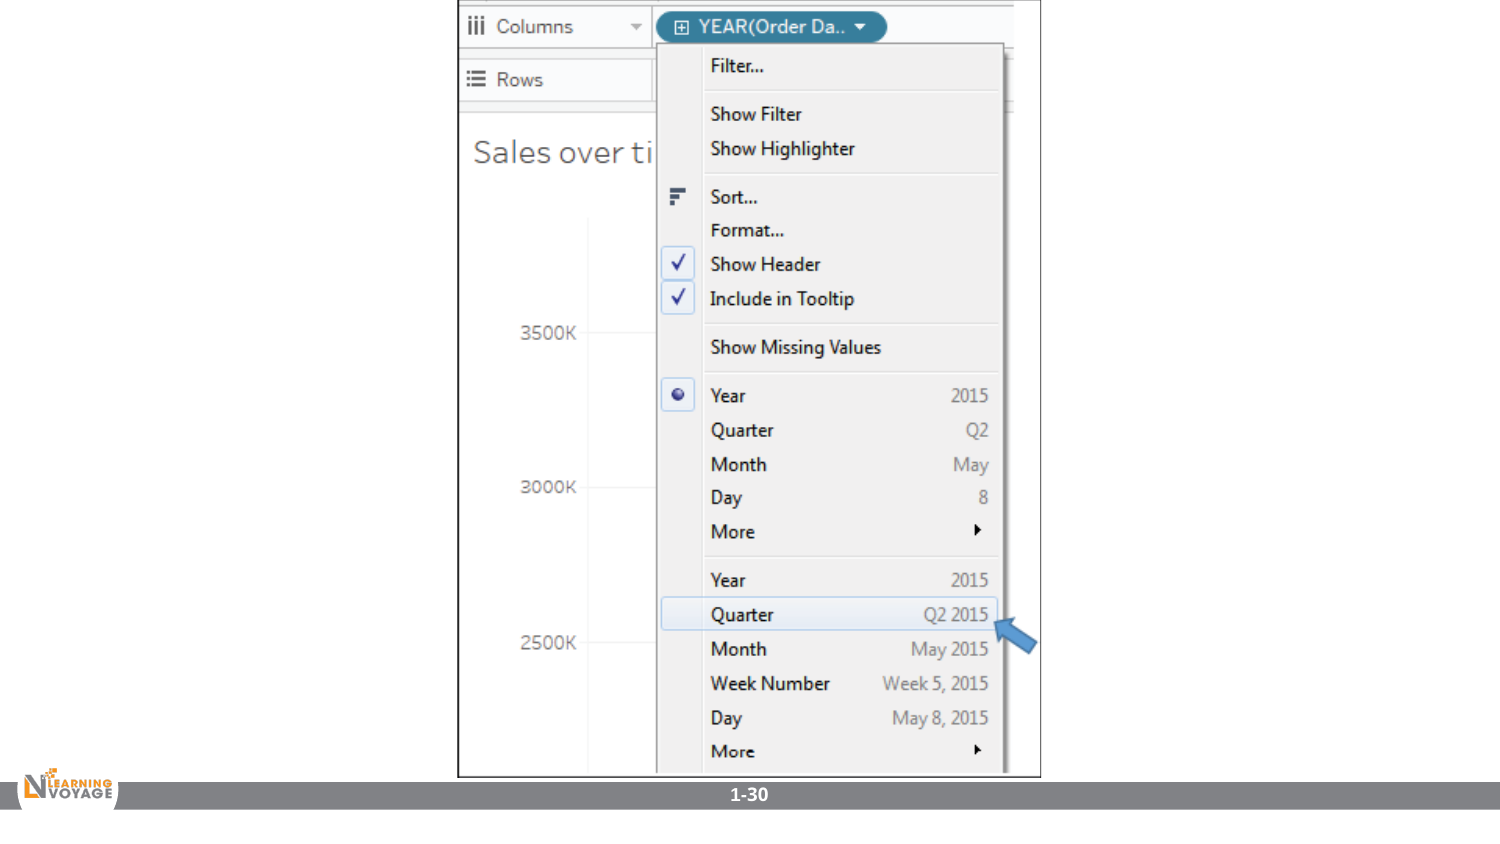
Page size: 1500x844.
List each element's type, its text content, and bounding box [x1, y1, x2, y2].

picture [457, 0, 1042, 779]
picture [0, 706, 144, 844]
slide_number 1-30 [692, 779, 784, 821]
